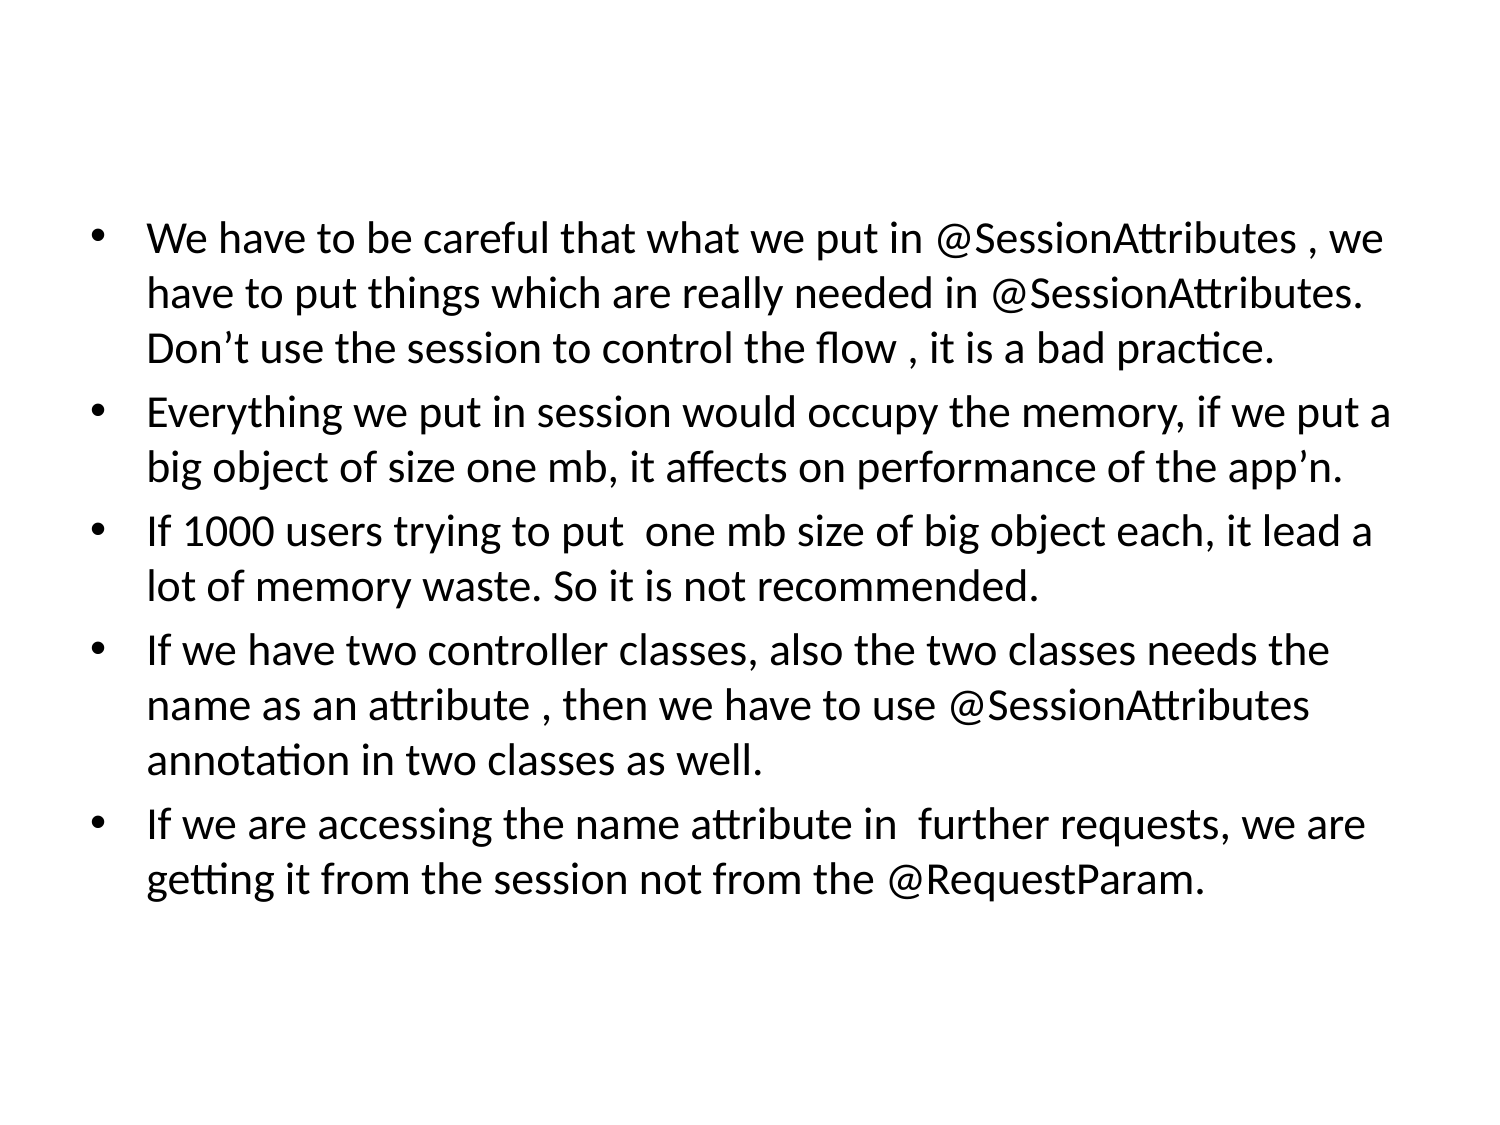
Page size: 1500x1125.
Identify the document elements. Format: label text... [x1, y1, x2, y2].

list We have to be careful that what we put in @SessionAttributes , we have to put things which are really needed in @SessionAttributes. Don’t use the session to control the flow , it is a bad practice. Everything we put in session would occupy the memory, if we put a big object of size one mb, it affects on performance of the app’n. If 1000 users trying to put one mb size of big object each, it lead a lot of memory waste. So it is not recommended. If we have two controller classes, also the two classes needs the name as an attribute , then we have to use @SessionAttributes annotation in two classes as well. If we are accessing the name attribute in further requests, we are getting it from the session not from the @RequestParam. [75, 200, 1425, 1100]
